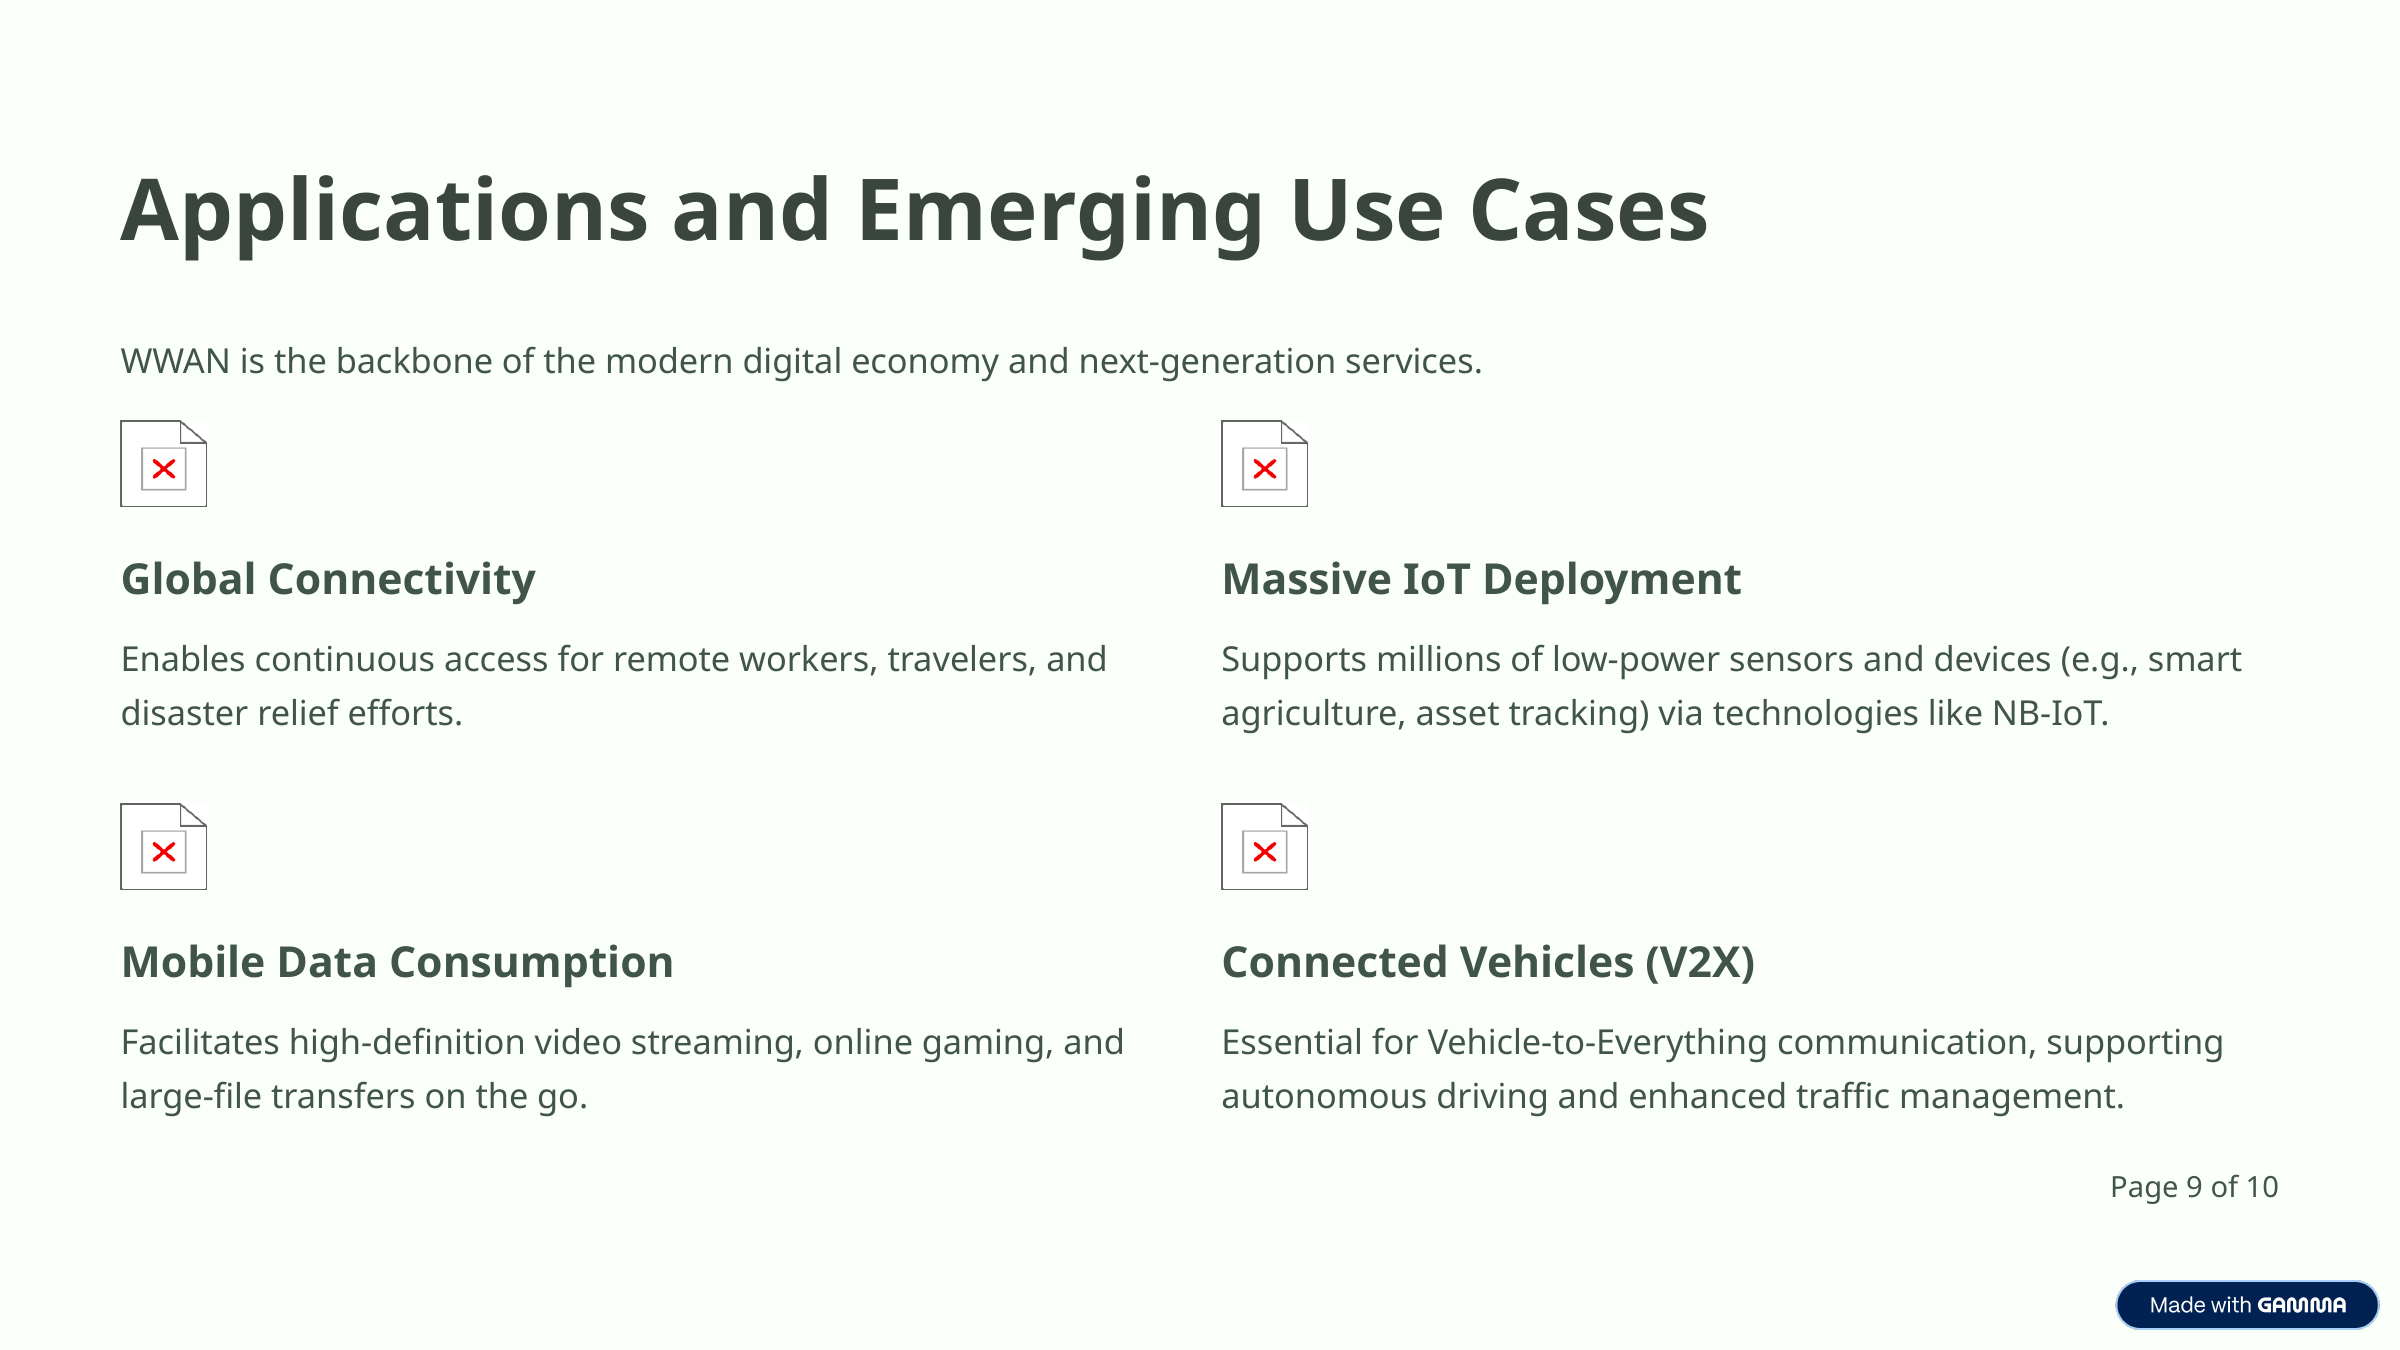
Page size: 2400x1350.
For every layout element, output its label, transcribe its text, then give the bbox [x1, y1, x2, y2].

text_box Mobile Data Consumption [120, 932, 689, 987]
text_box Supports millions of low-power sensors and devices (e.g., smart agriculture, asset tracking) via technologies like NB-IoT. [1221, 623, 2280, 735]
text_box Page 9 of 10 [120, 1156, 2280, 1201]
picture [2106, 1271, 2389, 1339]
text_box Massive IoT Deployment [1221, 549, 1758, 604]
picture [1221, 803, 1308, 890]
picture [1221, 420, 1308, 507]
text_box Enables continuous access for remote workers, travelers, and disaster relief efforts. [120, 623, 1179, 735]
text_box Essential for Vehicle-to-Everything communication, supporting autonomous driving and enhanced traffic management. [1221, 1006, 2280, 1118]
text_box Global Connectivity [120, 549, 552, 604]
text_box Applications and Emerging Use Cases [120, 149, 1750, 258]
picture [120, 420, 207, 507]
text_box Connected Vehicles (V2X) [1221, 932, 1780, 987]
text_box WWAN is the backbone of the modern digital economy and next-generation services. [120, 326, 2280, 382]
text_box Facilitates high-definition video streaming, online gaming, and large-file transfers on the go. [120, 1006, 1179, 1118]
picture [120, 803, 207, 890]
